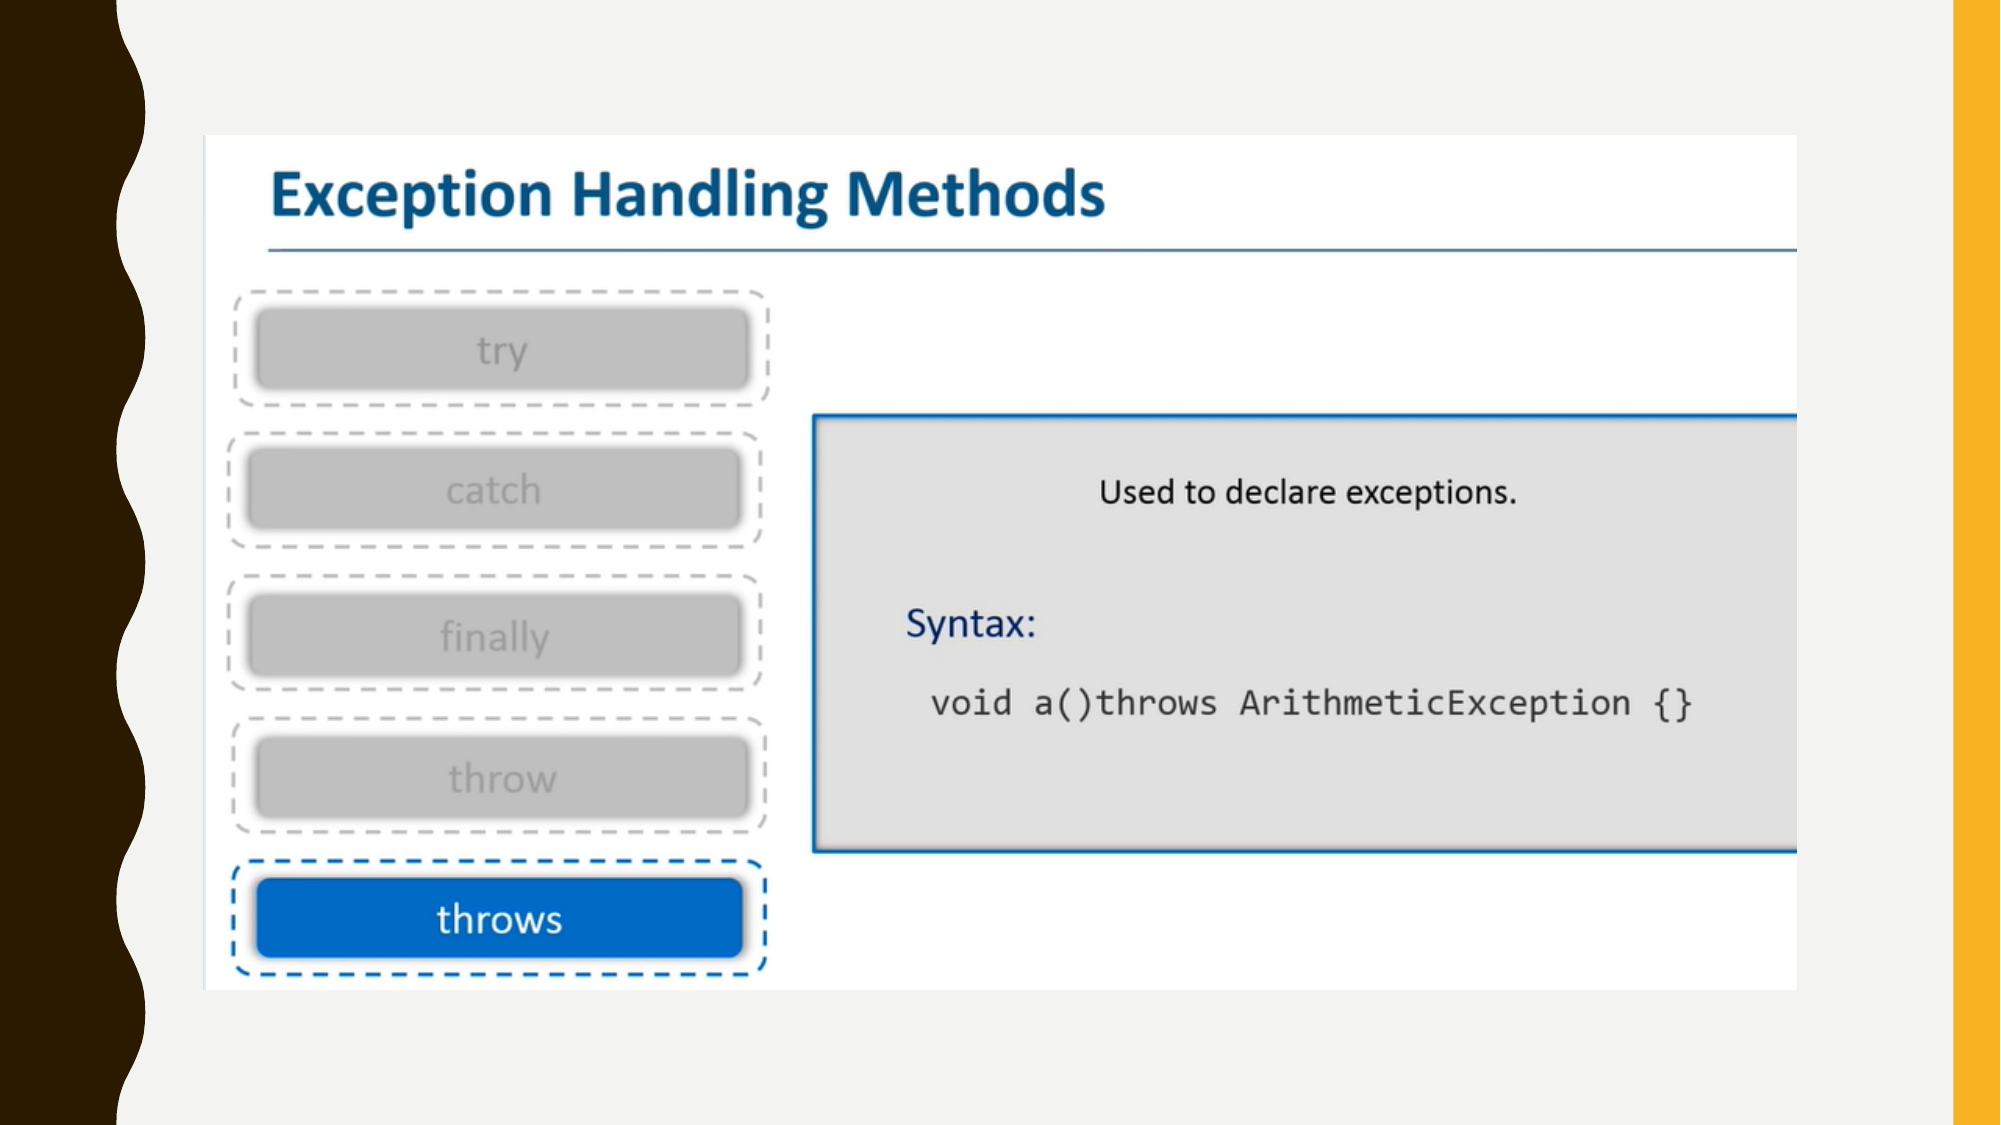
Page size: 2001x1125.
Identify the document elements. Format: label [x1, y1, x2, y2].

picture [203, 135, 1797, 990]
